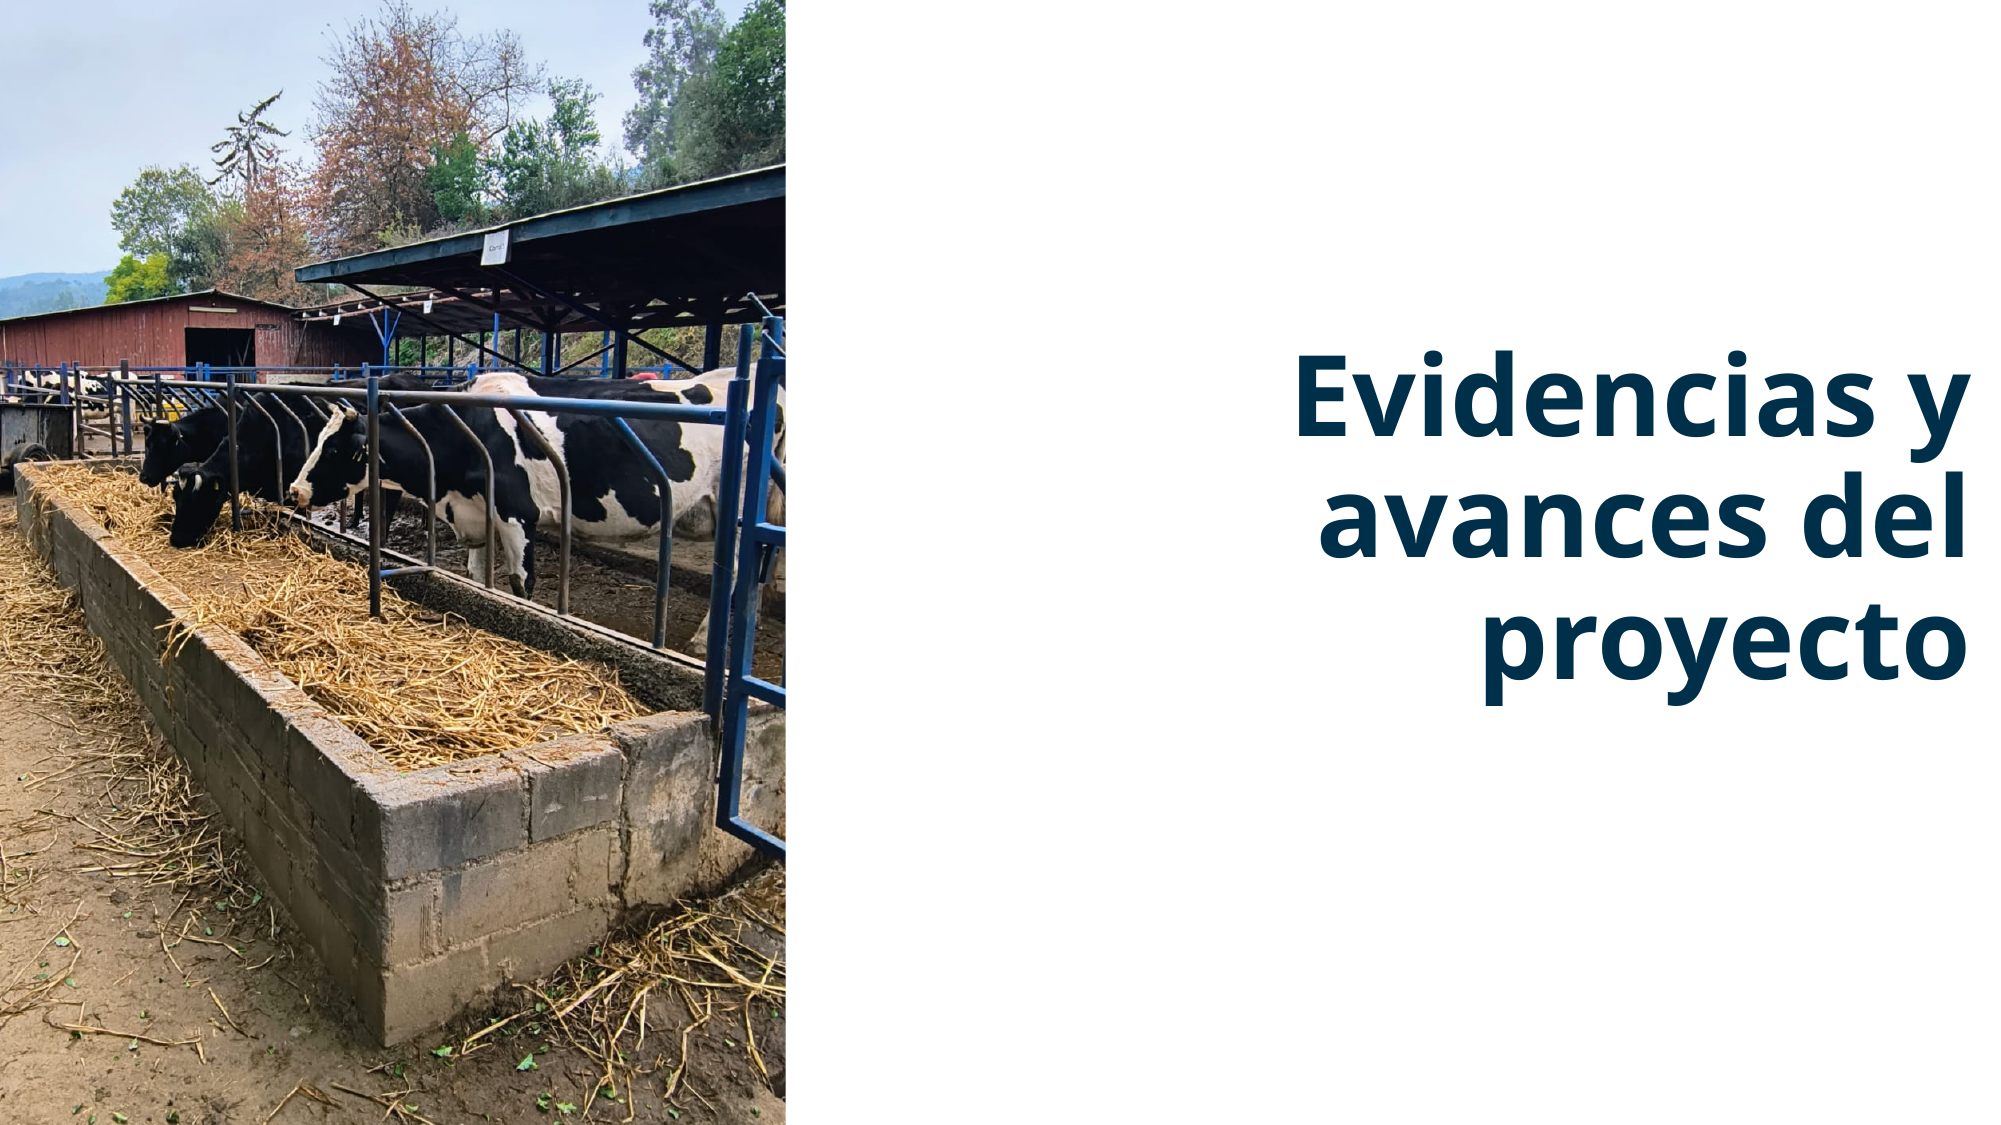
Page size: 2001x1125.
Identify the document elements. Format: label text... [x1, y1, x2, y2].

picture [0, 0, 786, 1125]
title Evidencias y avances del proyecto [832, 439, 1987, 605]
